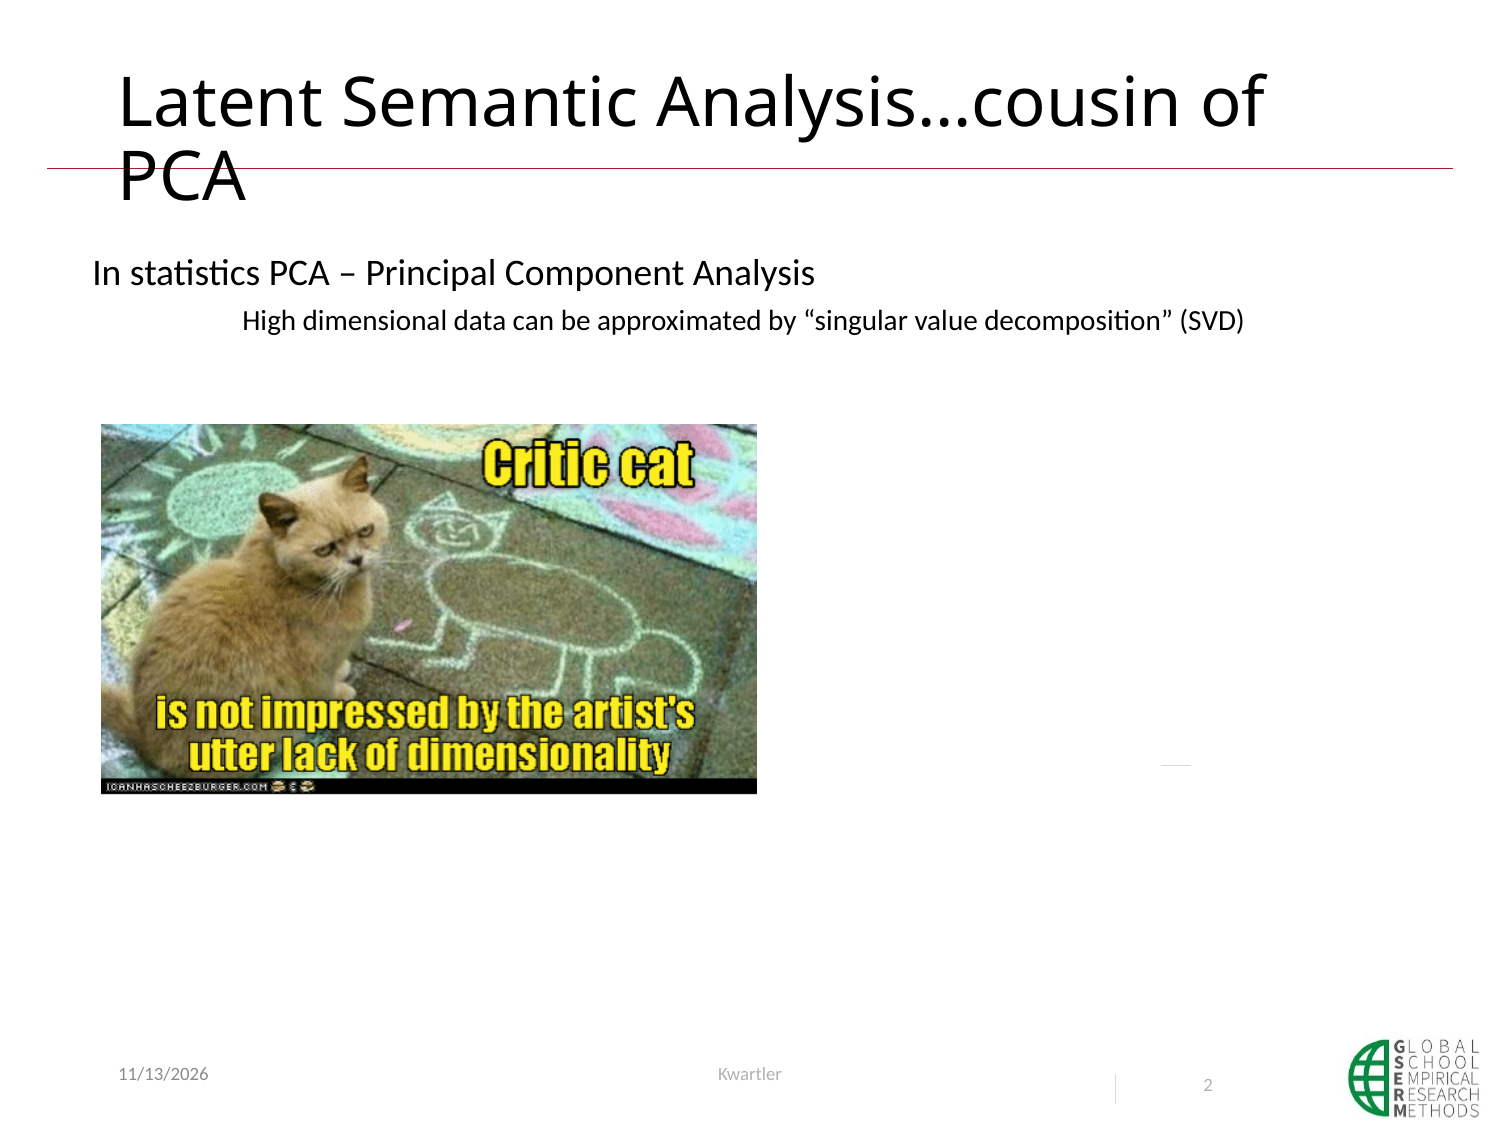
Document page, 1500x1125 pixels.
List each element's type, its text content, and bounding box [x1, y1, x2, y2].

title Latent Semantic Analysis…cousin of PCA [103, 59, 1397, 157]
slide_number 2 [1188, 1042, 1330, 1103]
text_box In statistics PCA – Principal Component Analysis High dimensional data can be approximated by “singular value decomposition” (SVD) [77, 240, 1261, 346]
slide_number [103, 1042, 441, 1103]
footer Kwartler [496, 1042, 1004, 1103]
picture [101, 424, 757, 823]
picture [1342, 1031, 1500, 1120]
